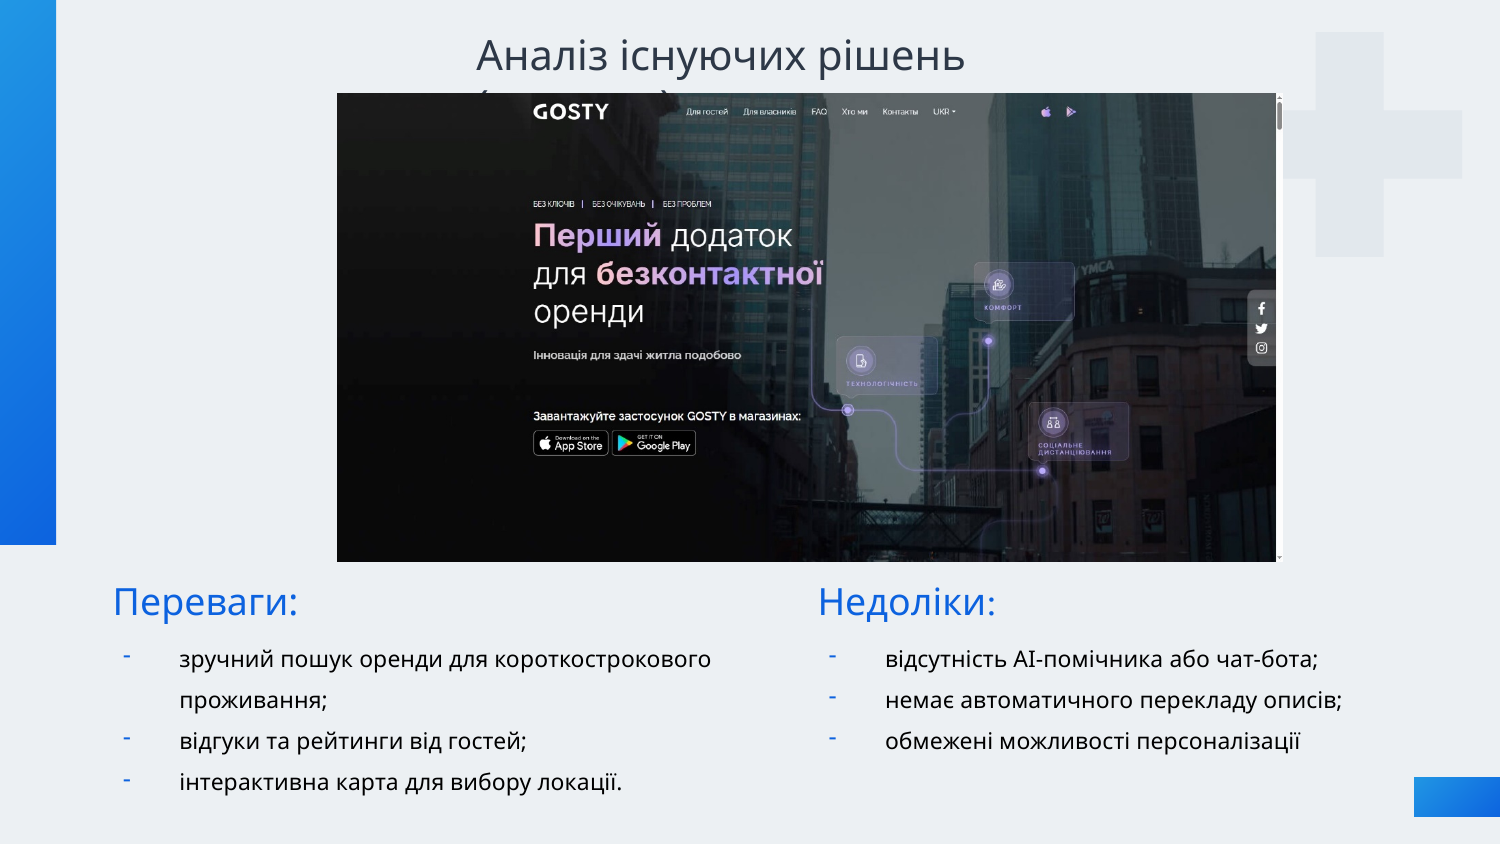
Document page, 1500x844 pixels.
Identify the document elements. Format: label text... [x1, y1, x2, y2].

list відсутність AI-помічника або чат-бота; немає автоматичного перекладу описів; обмежені можливості персоналізації [817, 619, 1388, 808]
title Аналіз існуючих рішень (Gosty.com ) [465, 17, 1156, 91]
picture [337, 92, 1284, 563]
text_box Недоліки: [732, 569, 1047, 642]
list зручний пошук оренди для короткострокового проживання; відгуки та рейтинги від гостей; інтерактивна карта для вибору локації. [111, 619, 792, 771]
subtitle Переваги: [101, 566, 466, 620]
